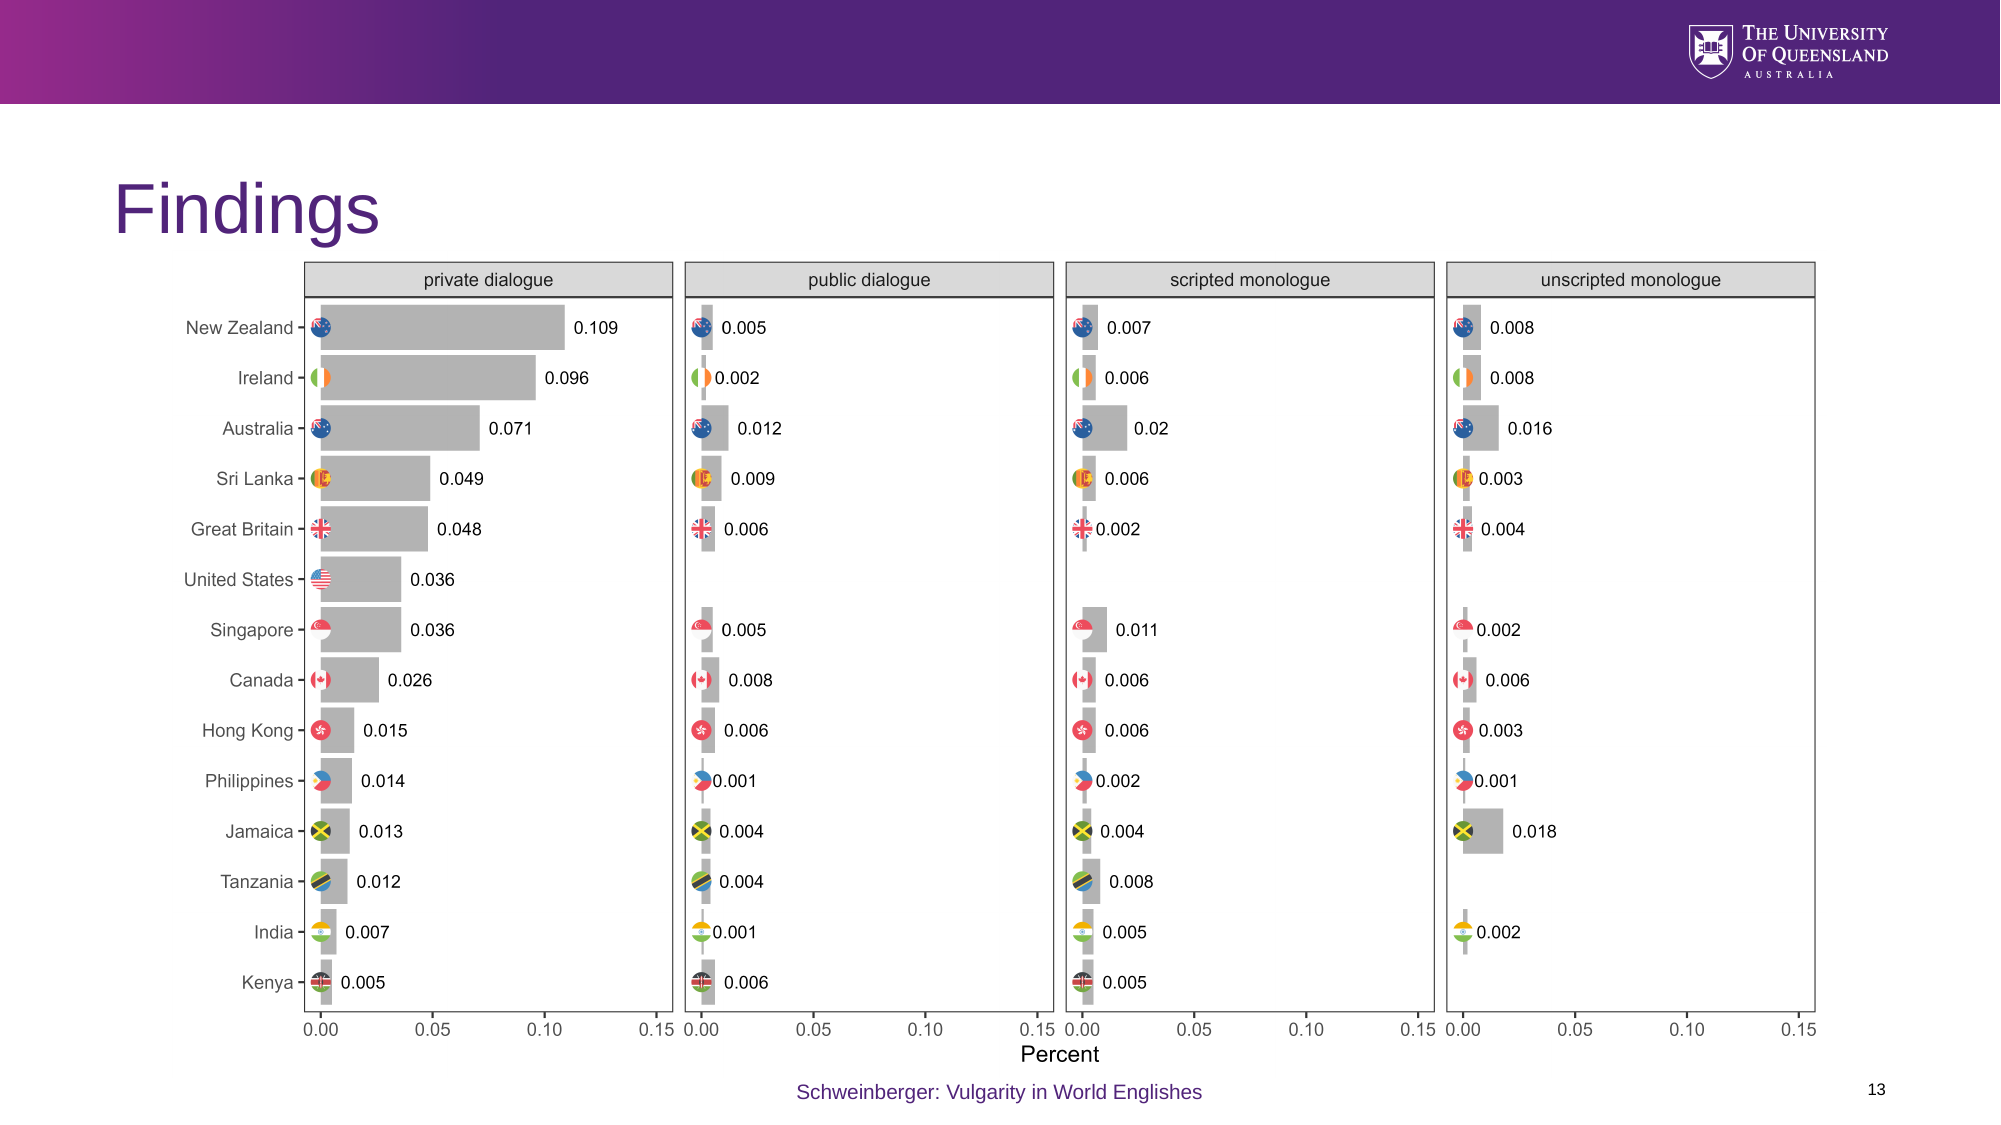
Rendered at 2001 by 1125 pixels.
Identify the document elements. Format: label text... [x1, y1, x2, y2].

list Schweinberger: Vulgarity in World Englishes [721, 1078, 1278, 1110]
picture [172, 250, 1827, 1078]
slide_number 13 [1838, 1069, 1886, 1109]
picture [1689, 25, 1888, 79]
title Findings [114, 172, 1886, 250]
